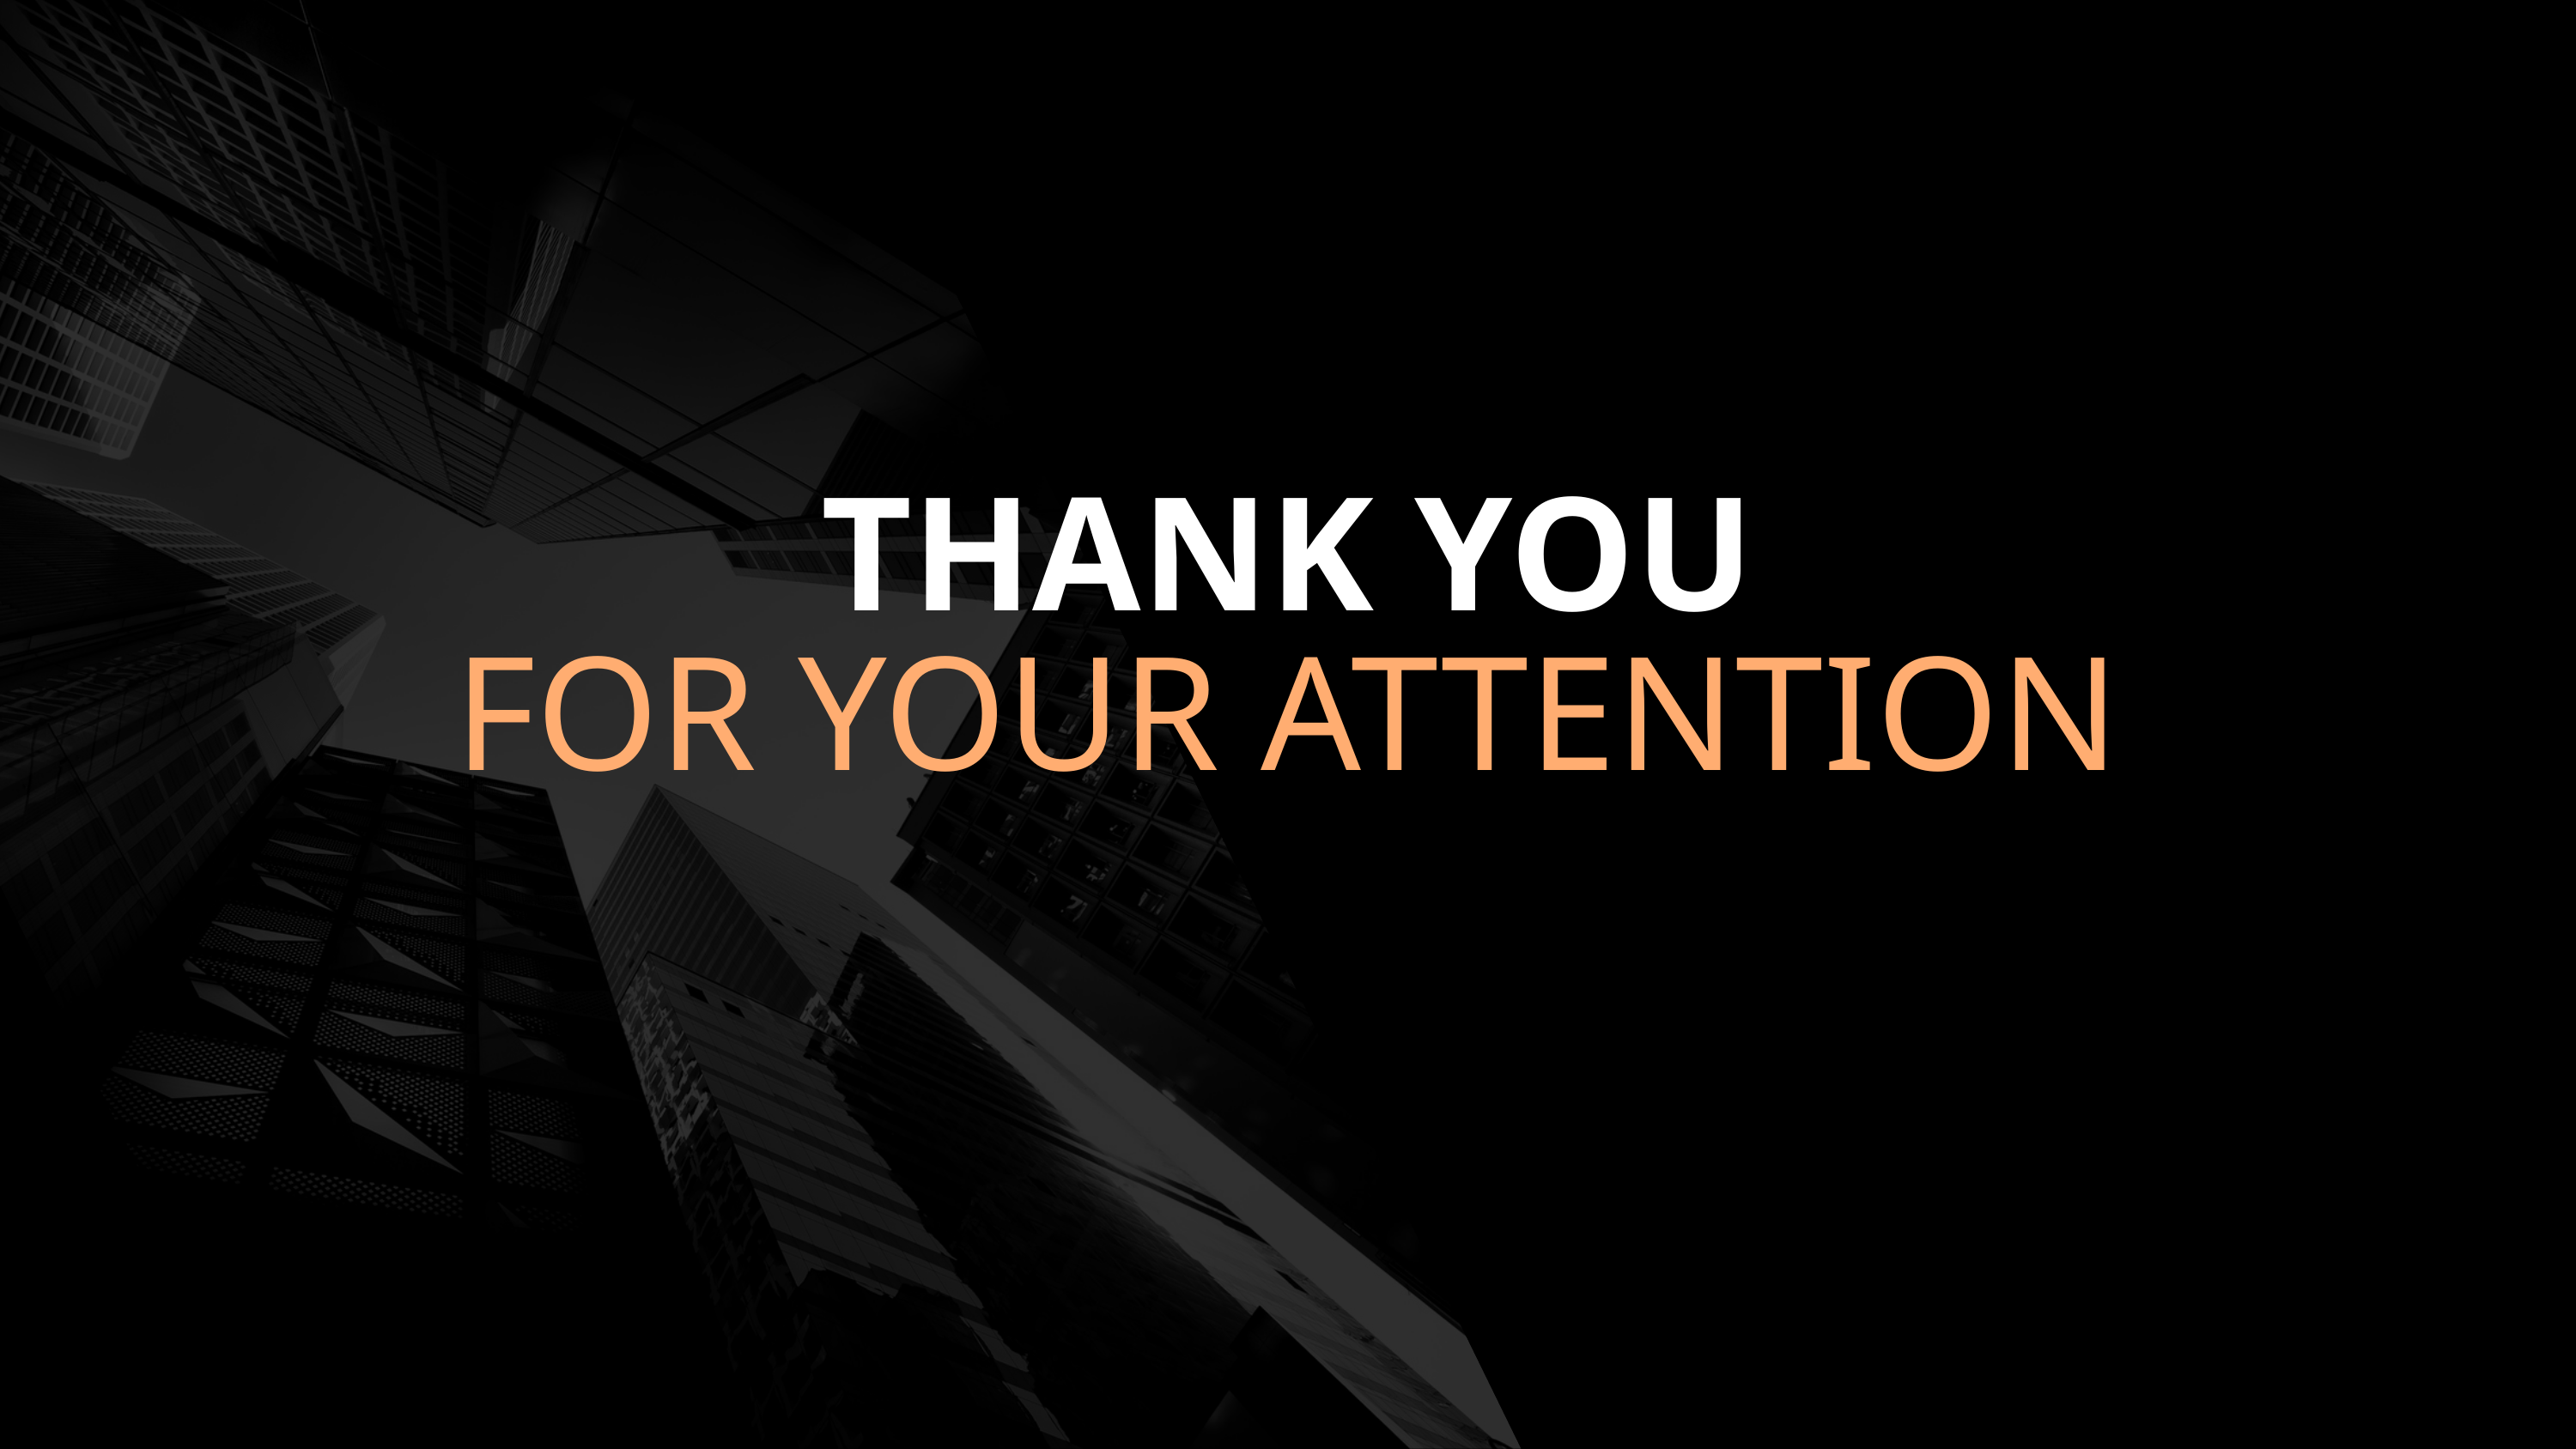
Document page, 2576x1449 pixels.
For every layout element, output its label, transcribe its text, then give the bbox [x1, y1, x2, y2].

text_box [0, 0, 1522, 1449]
text_box THANK YOU [1526, 421, 2233, 581]
text_box FOR YOUR ATTENTION [1526, 581, 2233, 802]
